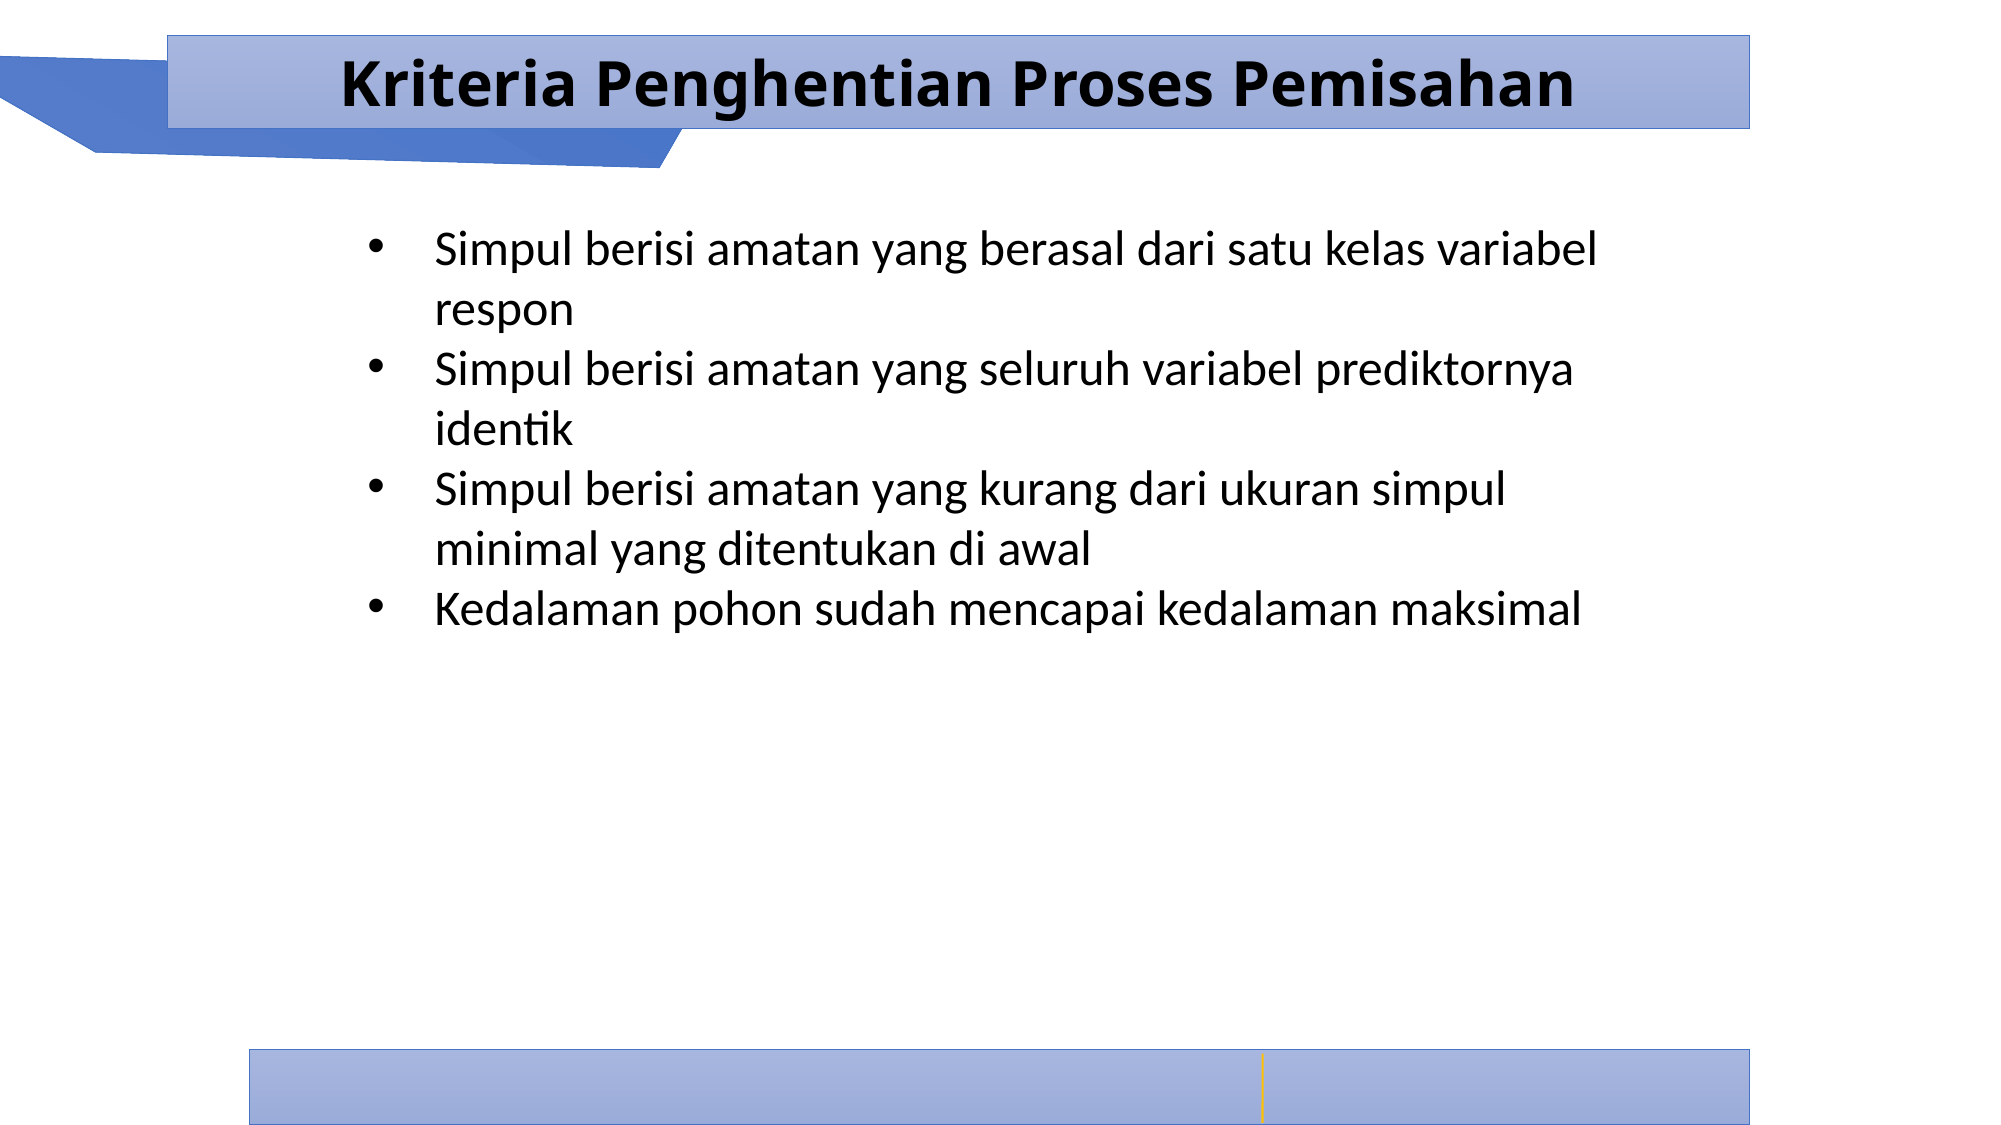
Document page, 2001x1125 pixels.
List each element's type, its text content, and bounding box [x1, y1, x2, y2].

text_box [249, 1049, 1750, 1125]
text_box Simpul berisi amatan yang berasal dari satu kelas variabel respon Simpul berisi amatan yang seluruh variabel prediktornya identik Simpul berisi amatan yang kurang dari ukuran simpul minimal yang ditentukan di awal Kedalaman pohon sudah mencapai kedalaman maksimal [343, 253, 1668, 763]
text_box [0, 0, 1750, 253]
